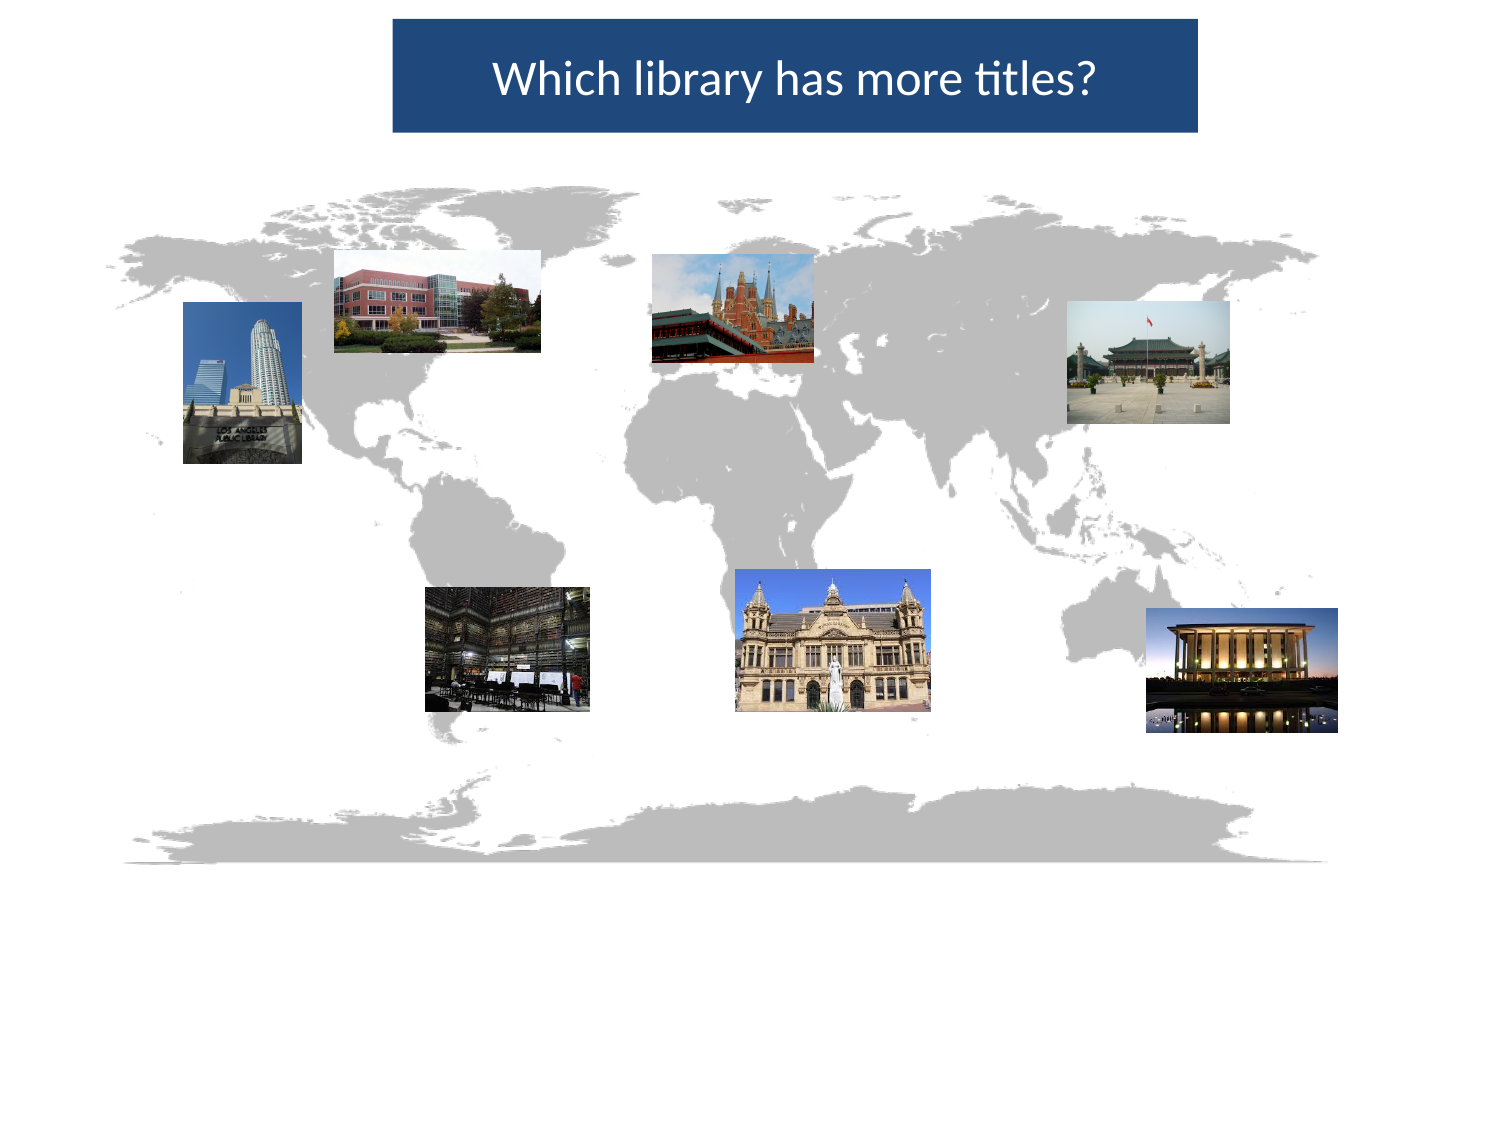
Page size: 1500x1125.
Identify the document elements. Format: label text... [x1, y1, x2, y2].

picture [106, 185, 1339, 865]
title Which library has more titles? [392, 18, 1198, 133]
